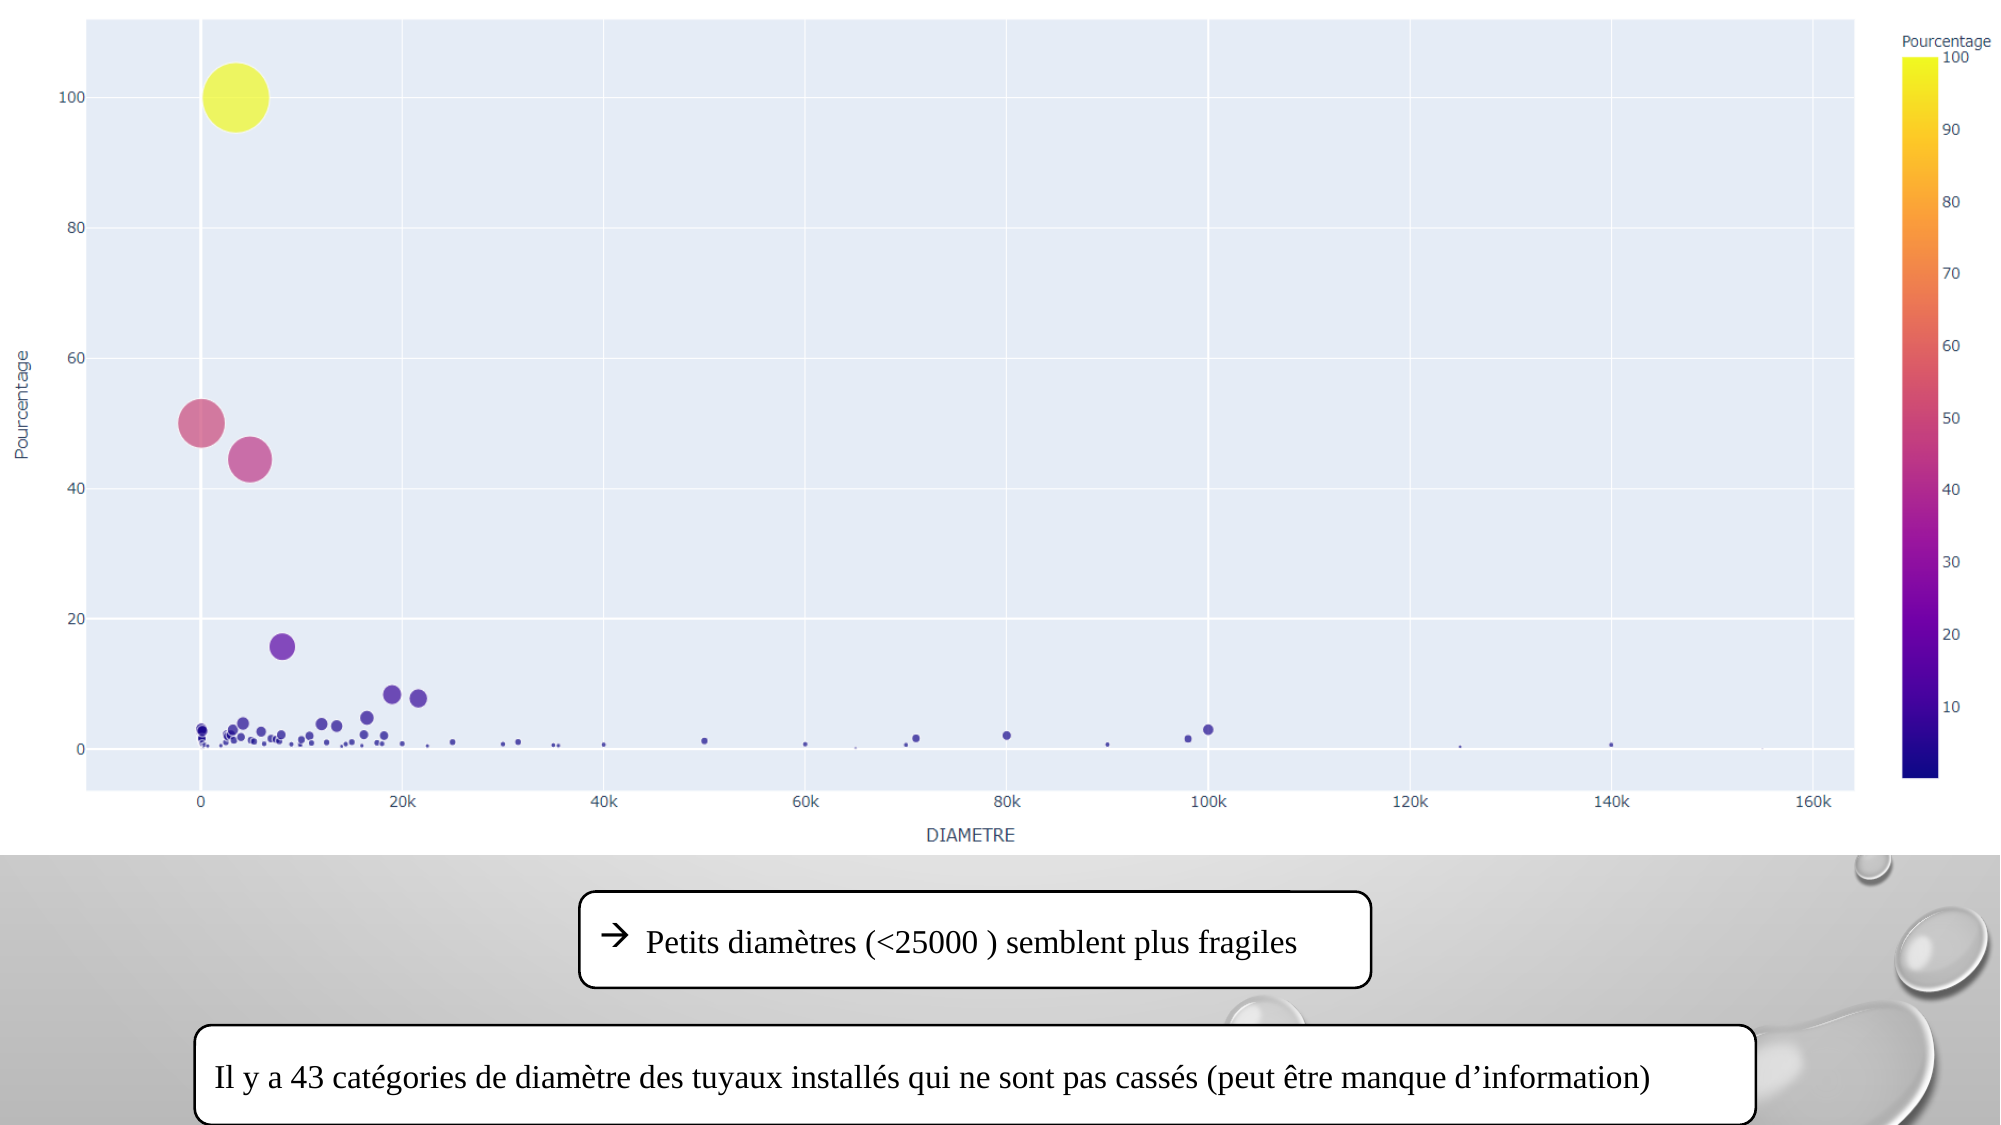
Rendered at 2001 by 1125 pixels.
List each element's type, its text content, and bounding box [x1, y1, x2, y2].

text_box Il y a 43 catégories de diamètre des tuyaux installés qui ne sont pas cassés (peut être manque d’information) [193, 1023, 1758, 1125]
text_box Petits diamètres (<25000 ) semblent plus fragiles [578, 890, 1373, 990]
picture [0, 0, 2000, 1125]
